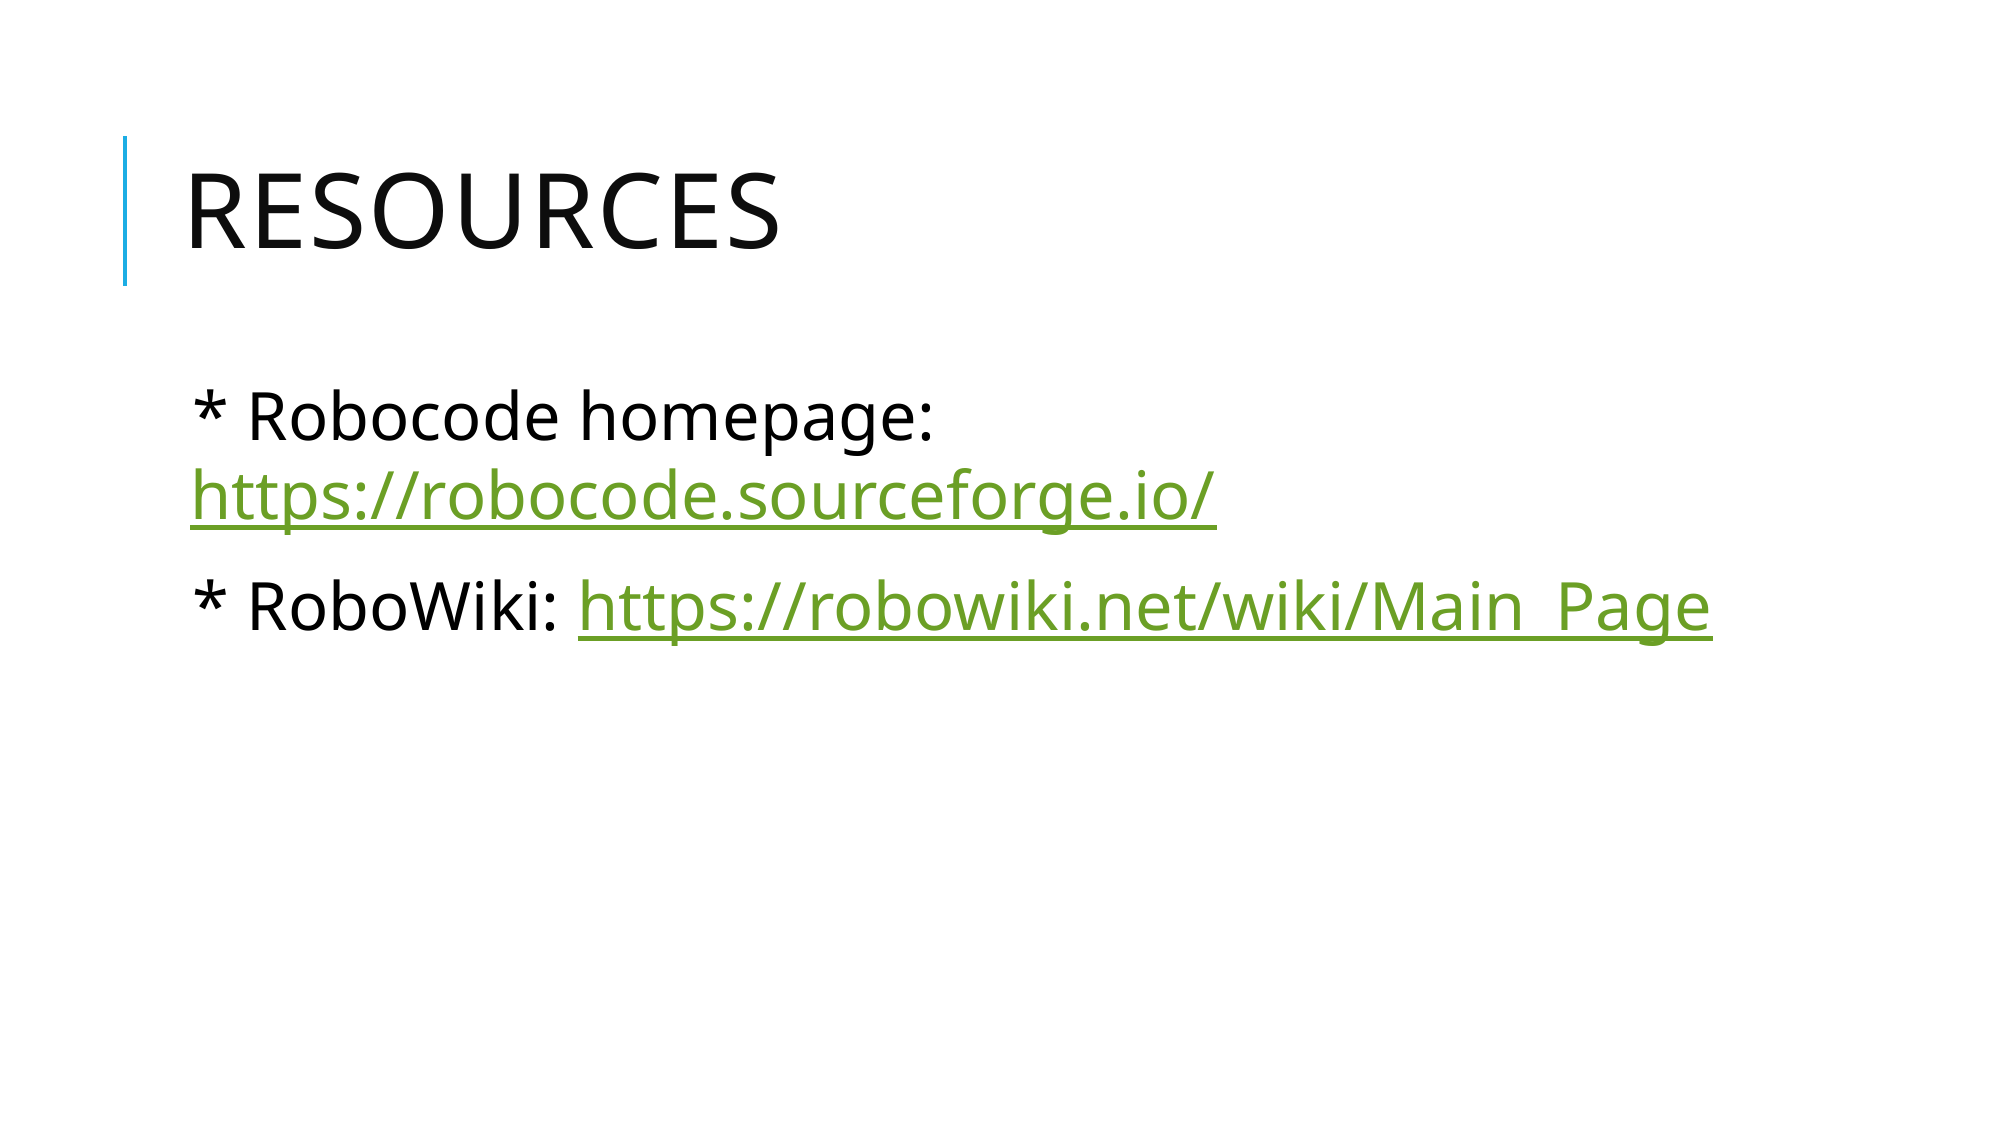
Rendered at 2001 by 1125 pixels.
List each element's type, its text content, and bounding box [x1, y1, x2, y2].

list * Robocode homepage: https://robocode.sourceforge.io/ * RoboWiki: https://robowiki.net/wiki/Main_Page [168, 375, 1763, 1035]
title resources [168, 96, 1763, 342]
